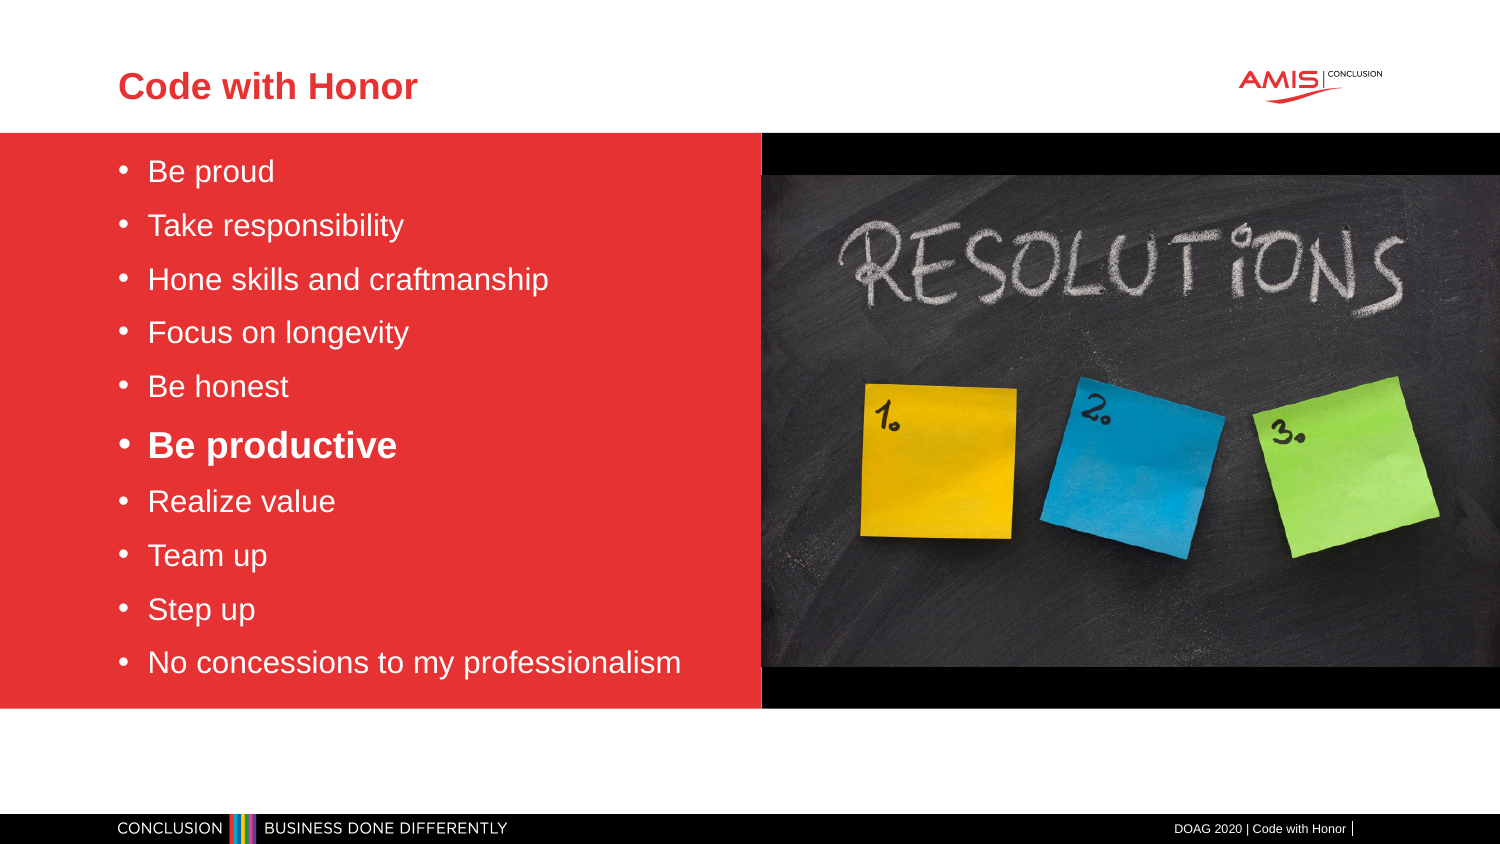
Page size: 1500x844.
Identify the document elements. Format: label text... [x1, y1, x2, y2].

title Code with Honor [118, 47, 1205, 130]
picture [1205, 59, 1388, 106]
footer DOAG 2020 | Code with Honor [814, 820, 1347, 839]
picture [761, 175, 1500, 667]
list Be proud Take responsibility Hone skills and craftmanship Focus on longevity Be honest Be productive Realize value Team up Step up No concessions to my professionalism [118, 147, 733, 706]
picture [239, 814, 1500, 844]
picture [0, 814, 236, 844]
